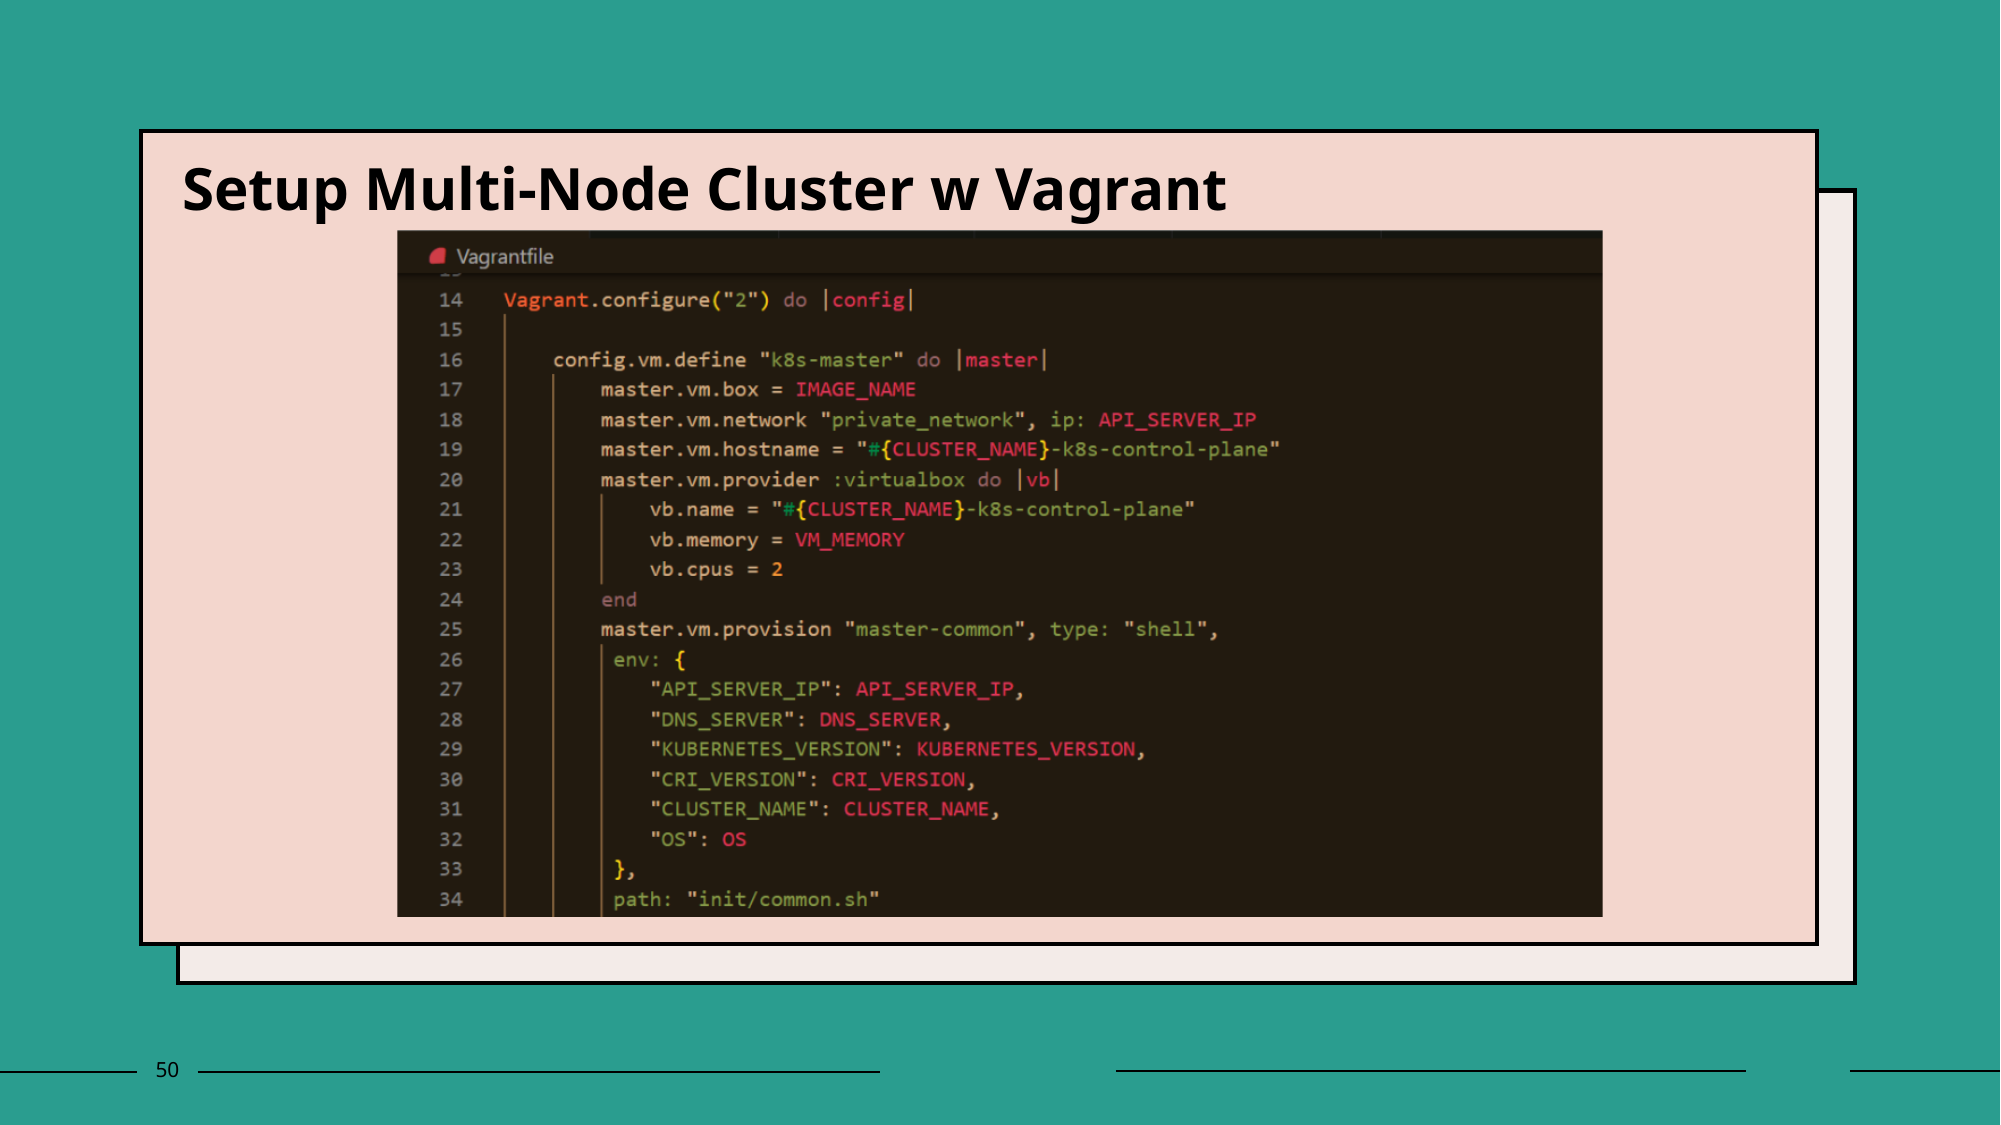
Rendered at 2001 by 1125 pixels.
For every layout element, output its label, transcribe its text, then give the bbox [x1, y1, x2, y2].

text_box Setup Multi-Node Cluster w Vagrant [167, 144, 1262, 230]
slide_number 50 [137, 1050, 198, 1091]
picture [397, 230, 1603, 917]
